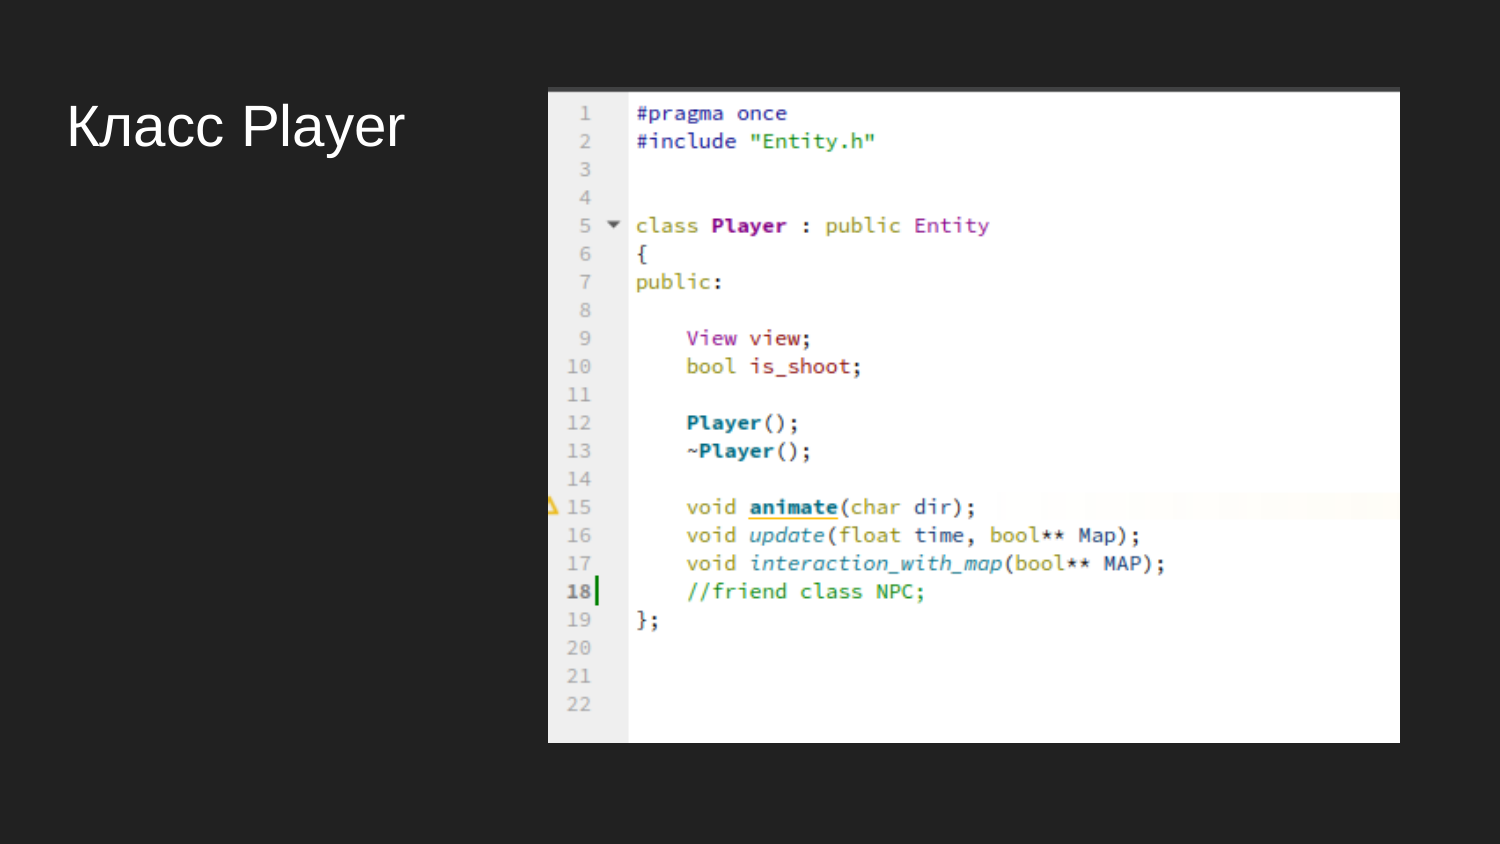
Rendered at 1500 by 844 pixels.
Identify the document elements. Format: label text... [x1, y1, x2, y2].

title Класс Player [51, 72, 1449, 167]
picture [548, 87, 1400, 744]
